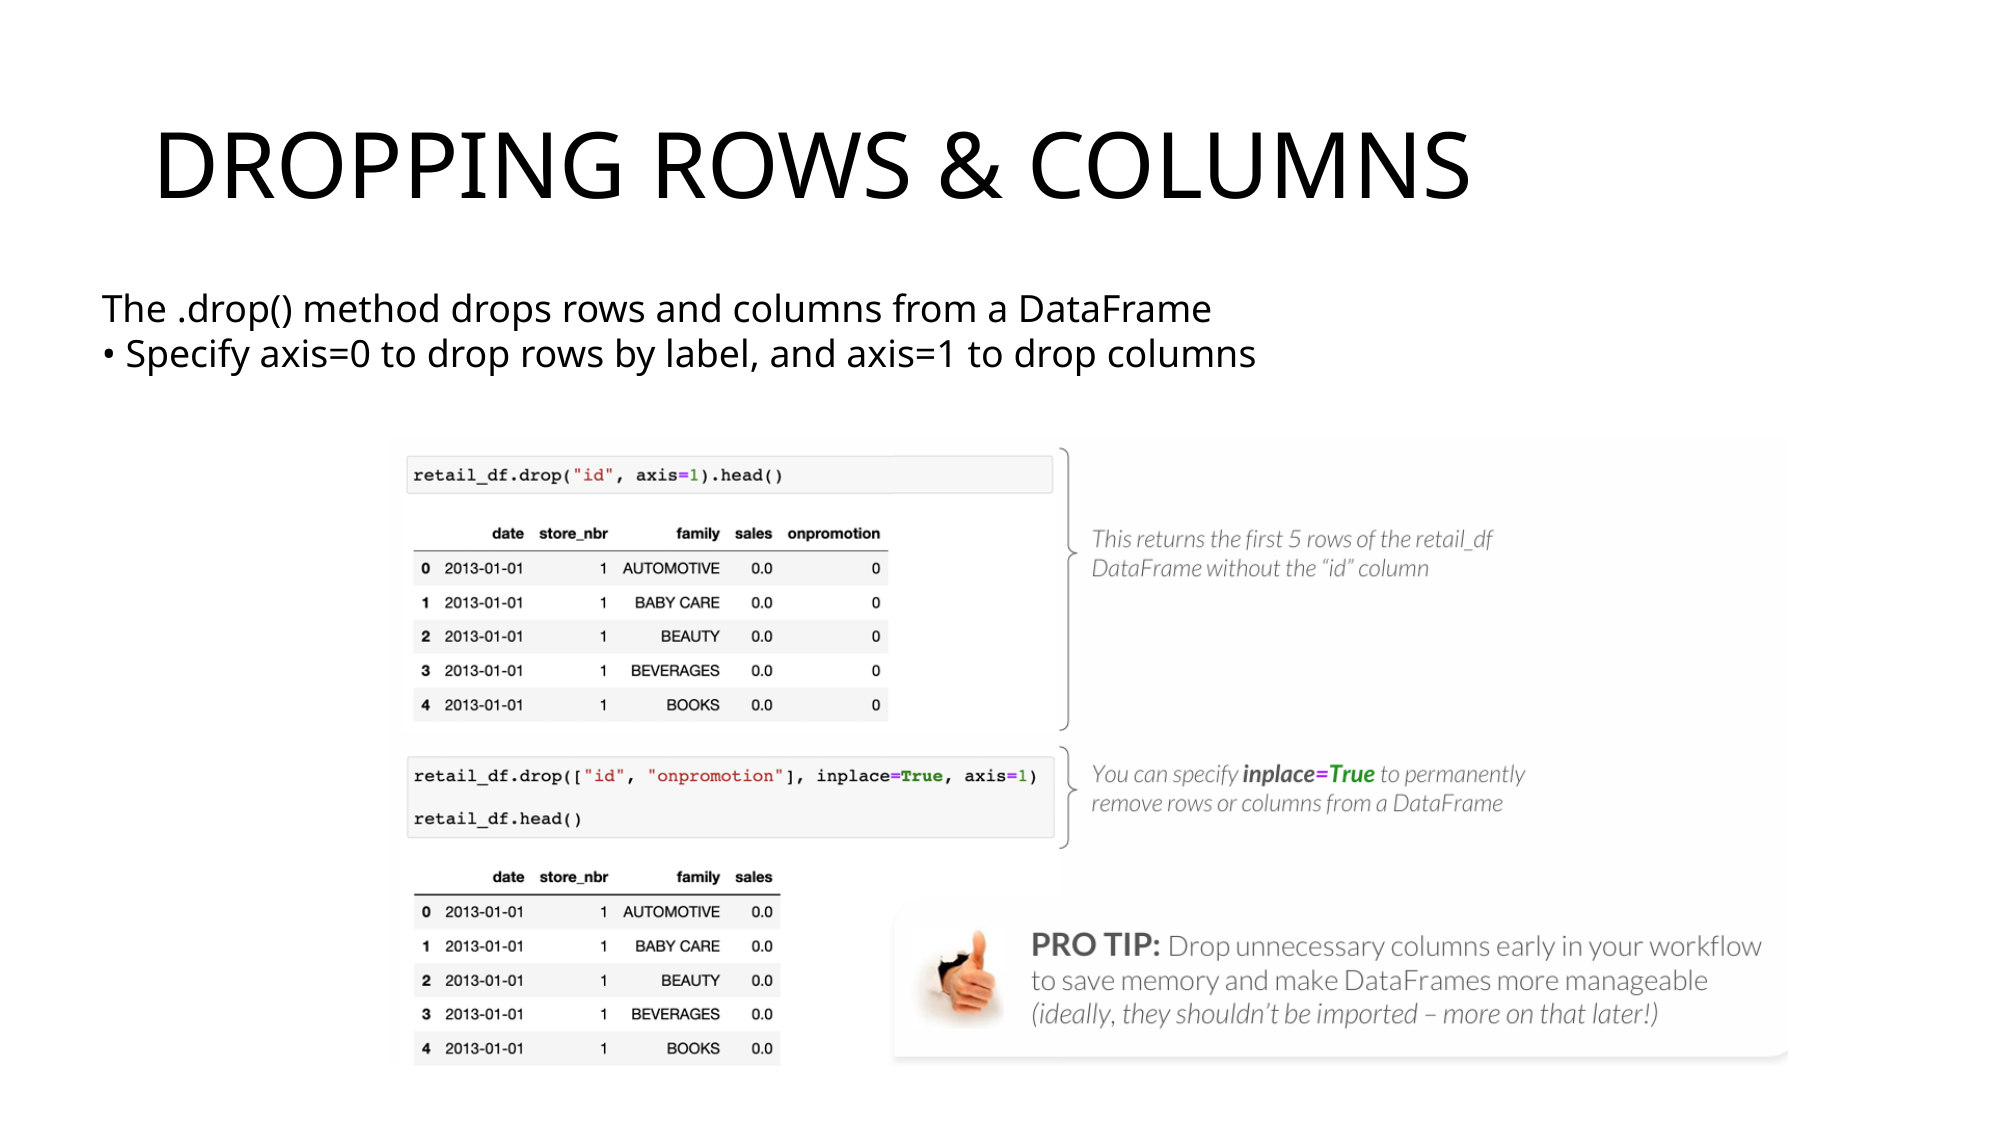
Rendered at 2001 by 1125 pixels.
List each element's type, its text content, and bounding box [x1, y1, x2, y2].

picture [388, 435, 1788, 1066]
text_box The .drop() method drops rows and columns from a DataFrame • Specify axis=0 to drop rows by label, and axis=1 to drop columns [87, 277, 1699, 382]
title DROPPING ROWS & COLUMNS [137, 59, 1863, 278]
